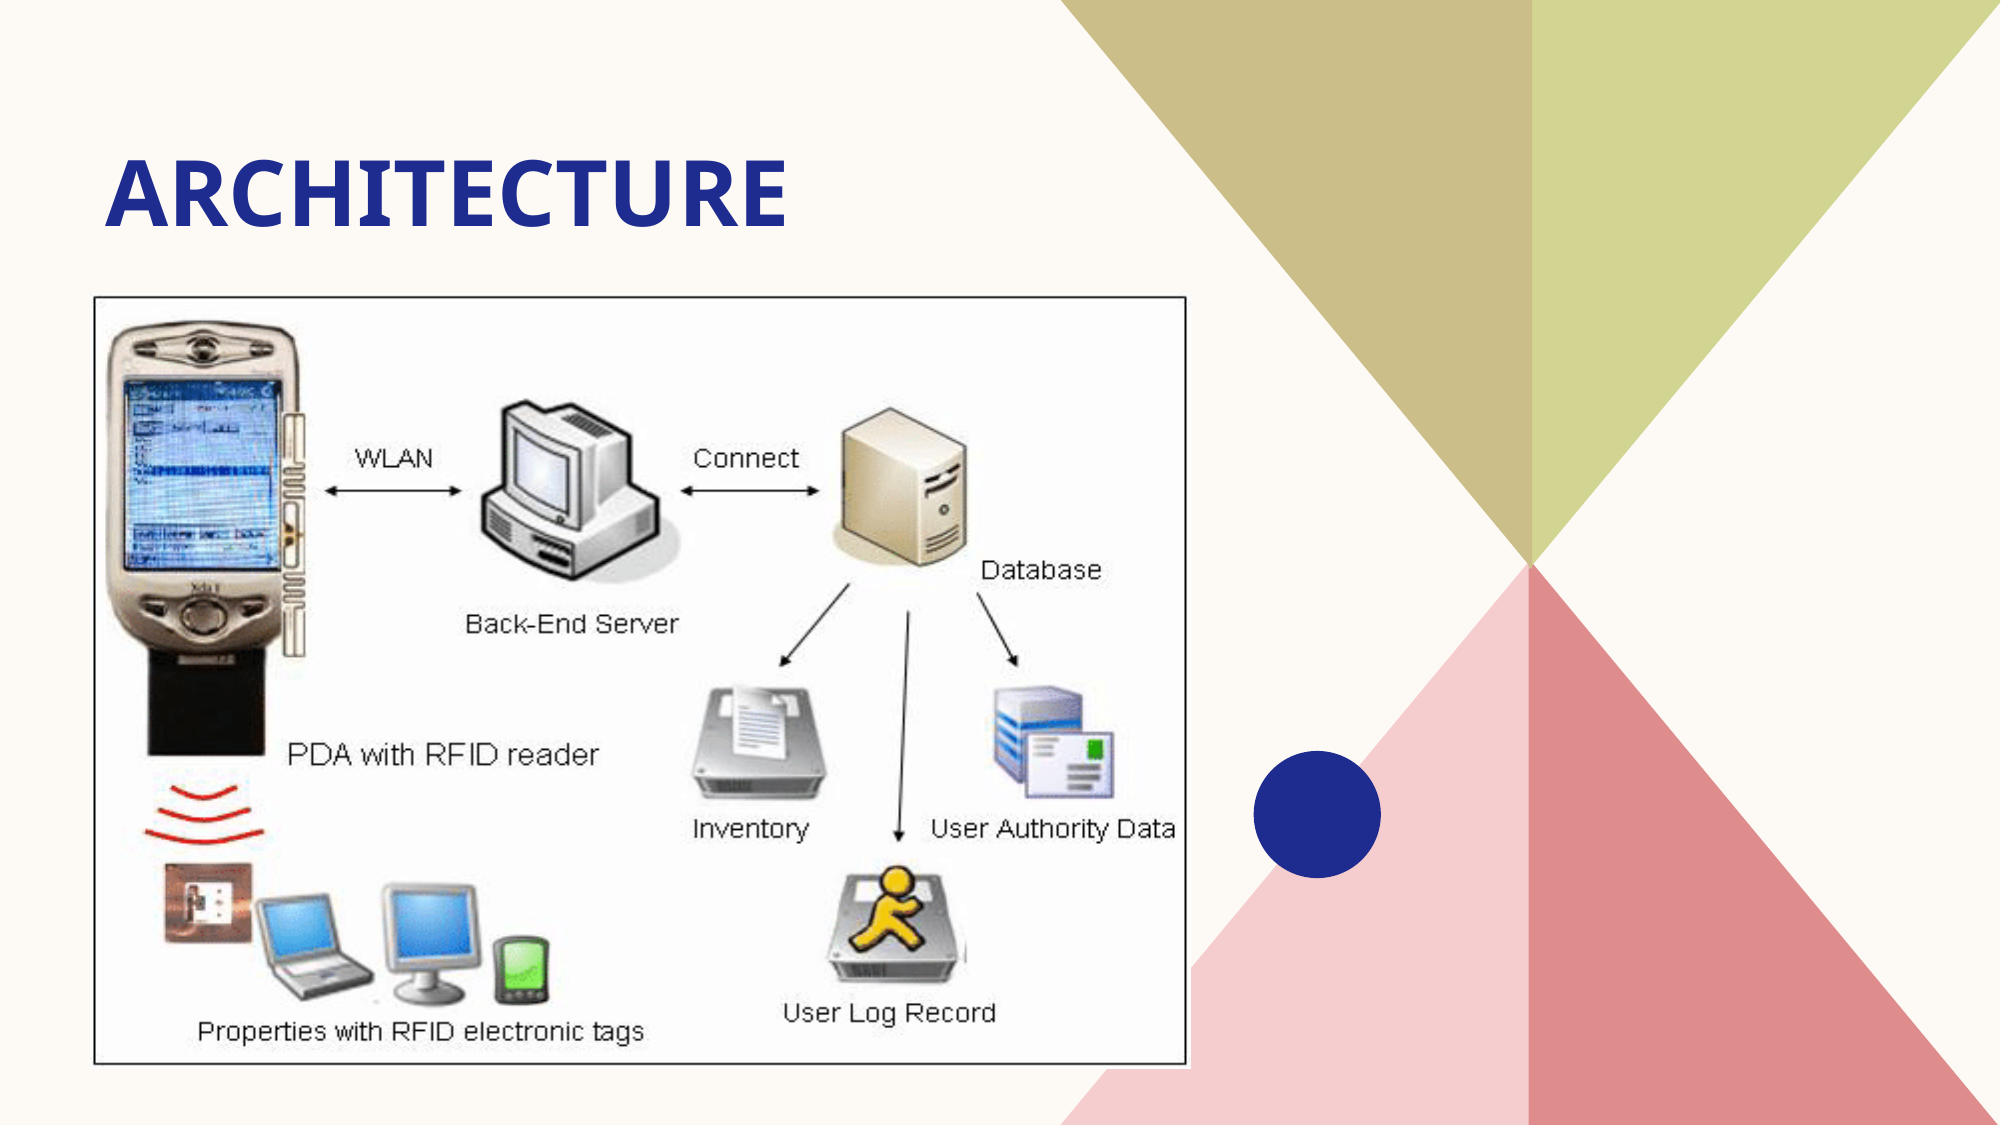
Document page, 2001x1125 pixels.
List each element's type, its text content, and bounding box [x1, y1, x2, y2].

title ARCHITECTURE [90, 14, 1180, 253]
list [90, 293, 1191, 1069]
